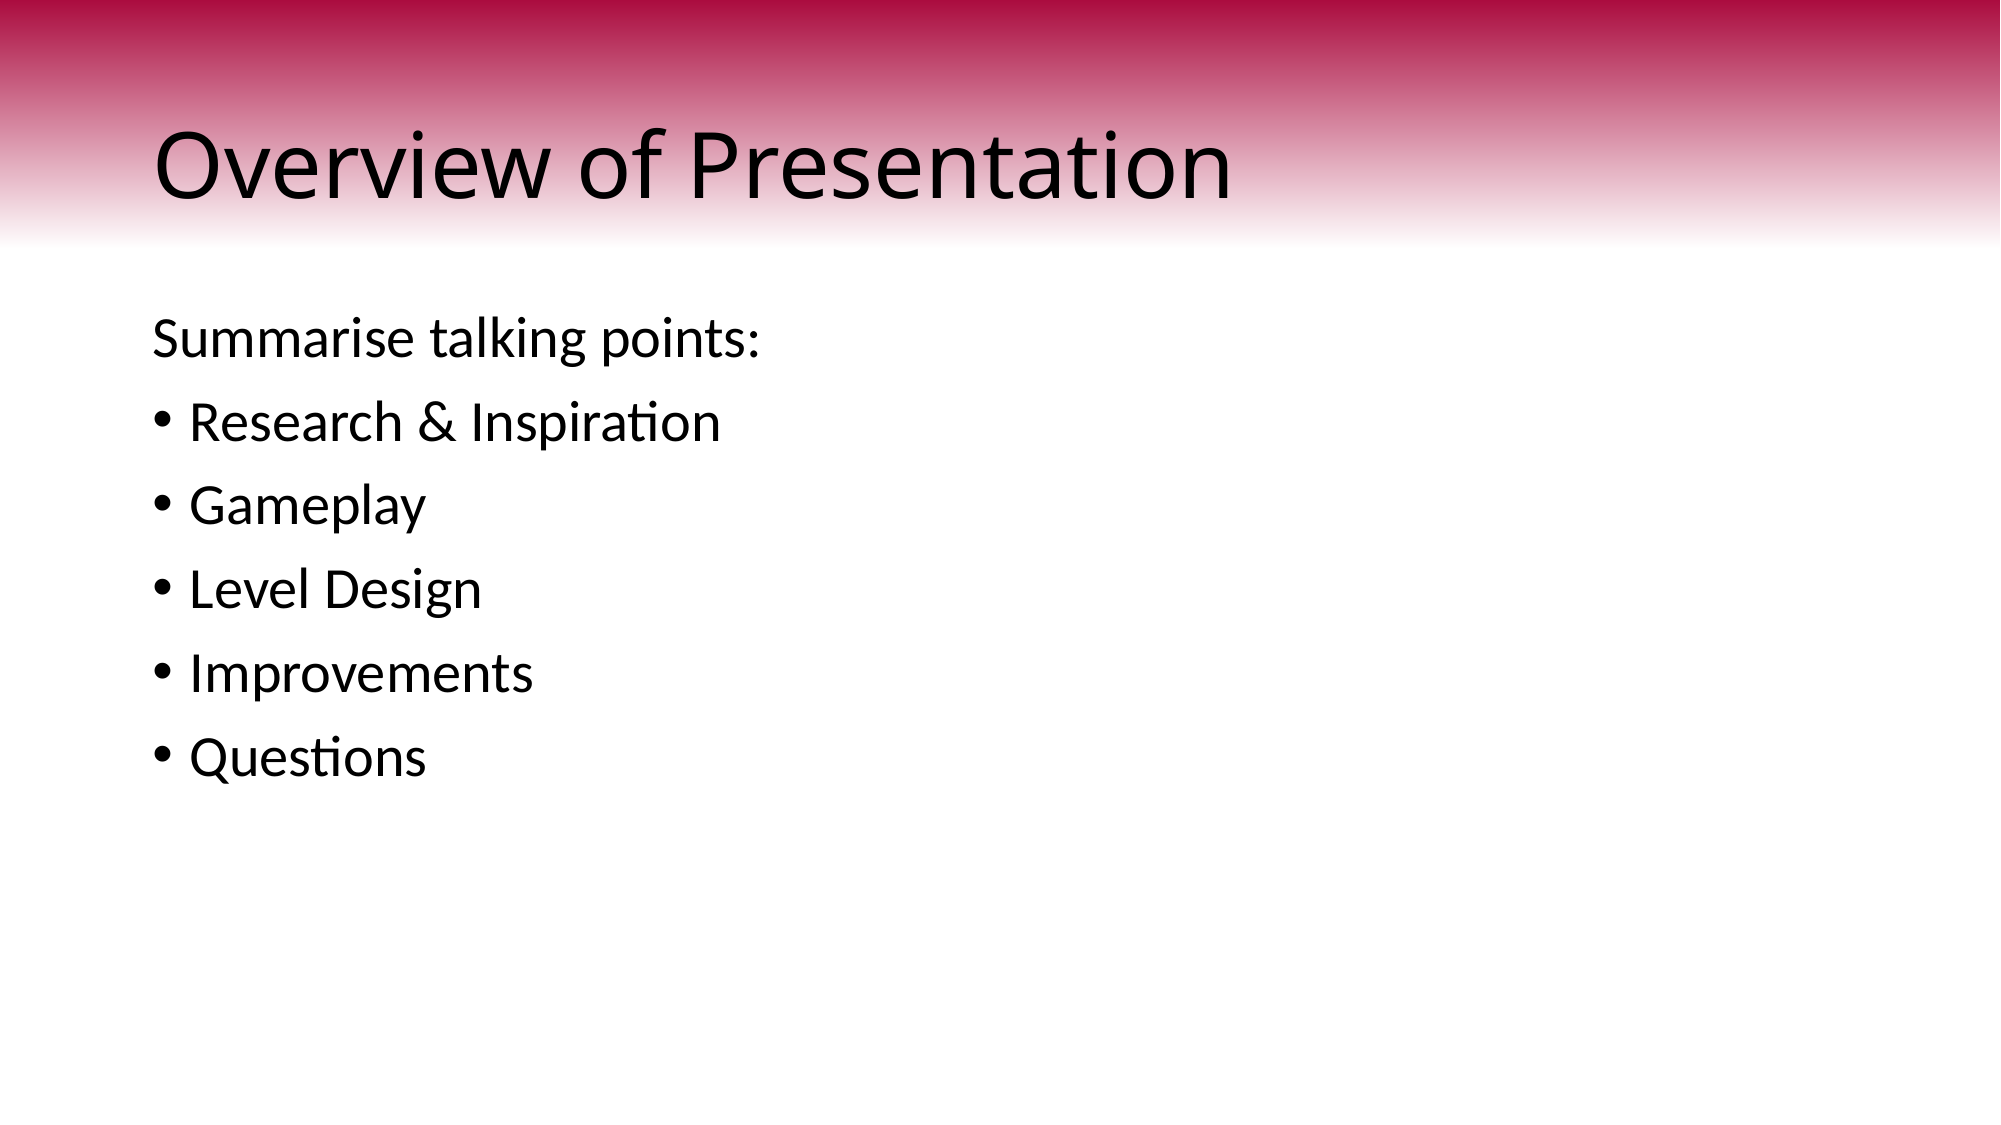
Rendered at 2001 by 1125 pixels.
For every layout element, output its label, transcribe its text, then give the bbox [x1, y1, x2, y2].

title Overview of Presentation [137, 59, 1863, 278]
list Summarise talking points: Research & Inspiration Gameplay Level Design Improvements Questions [137, 299, 1863, 1014]
